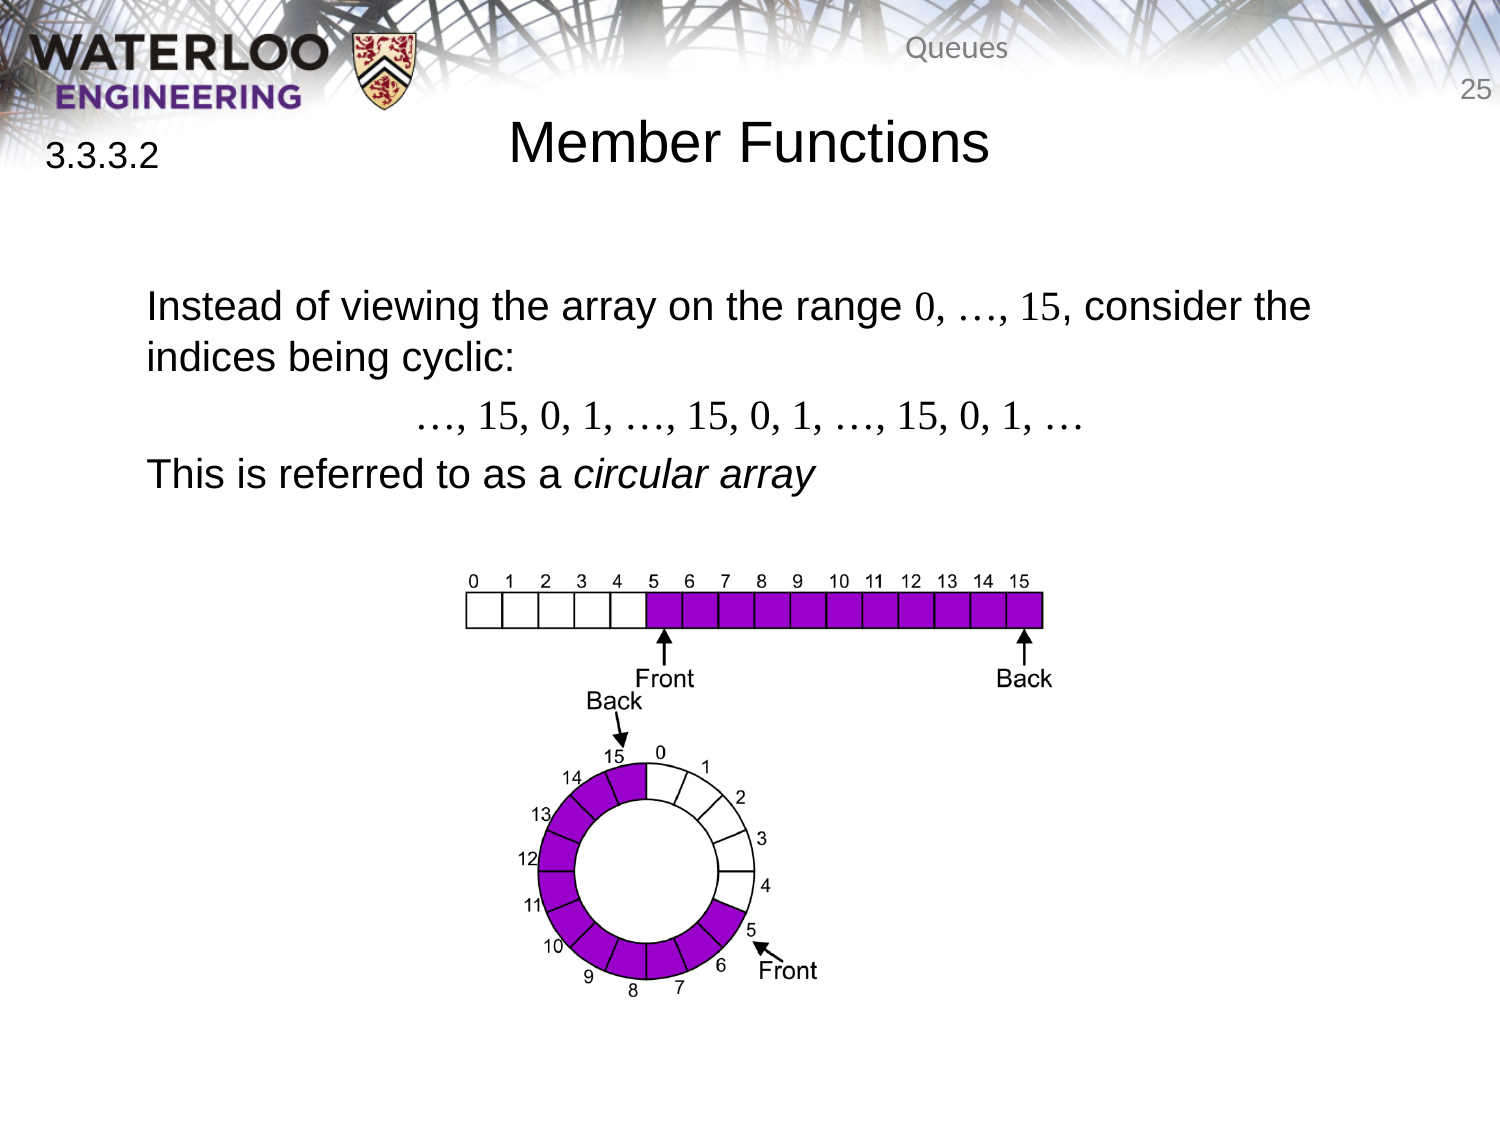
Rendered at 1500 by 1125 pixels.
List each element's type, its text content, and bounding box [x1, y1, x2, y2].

title Member Functions [74, 44, 1426, 233]
text_box 3.3.3.2 [30, 124, 175, 184]
picture [0, 0, 1500, 1125]
list Instead of viewing the array on the range 0, …, 15, consider the indices being cyclic: …, 15, 0, 1, …, 15, 0, 1, …, 15, 0, 1, … This is referred to as a circular array [74, 262, 1426, 1006]
